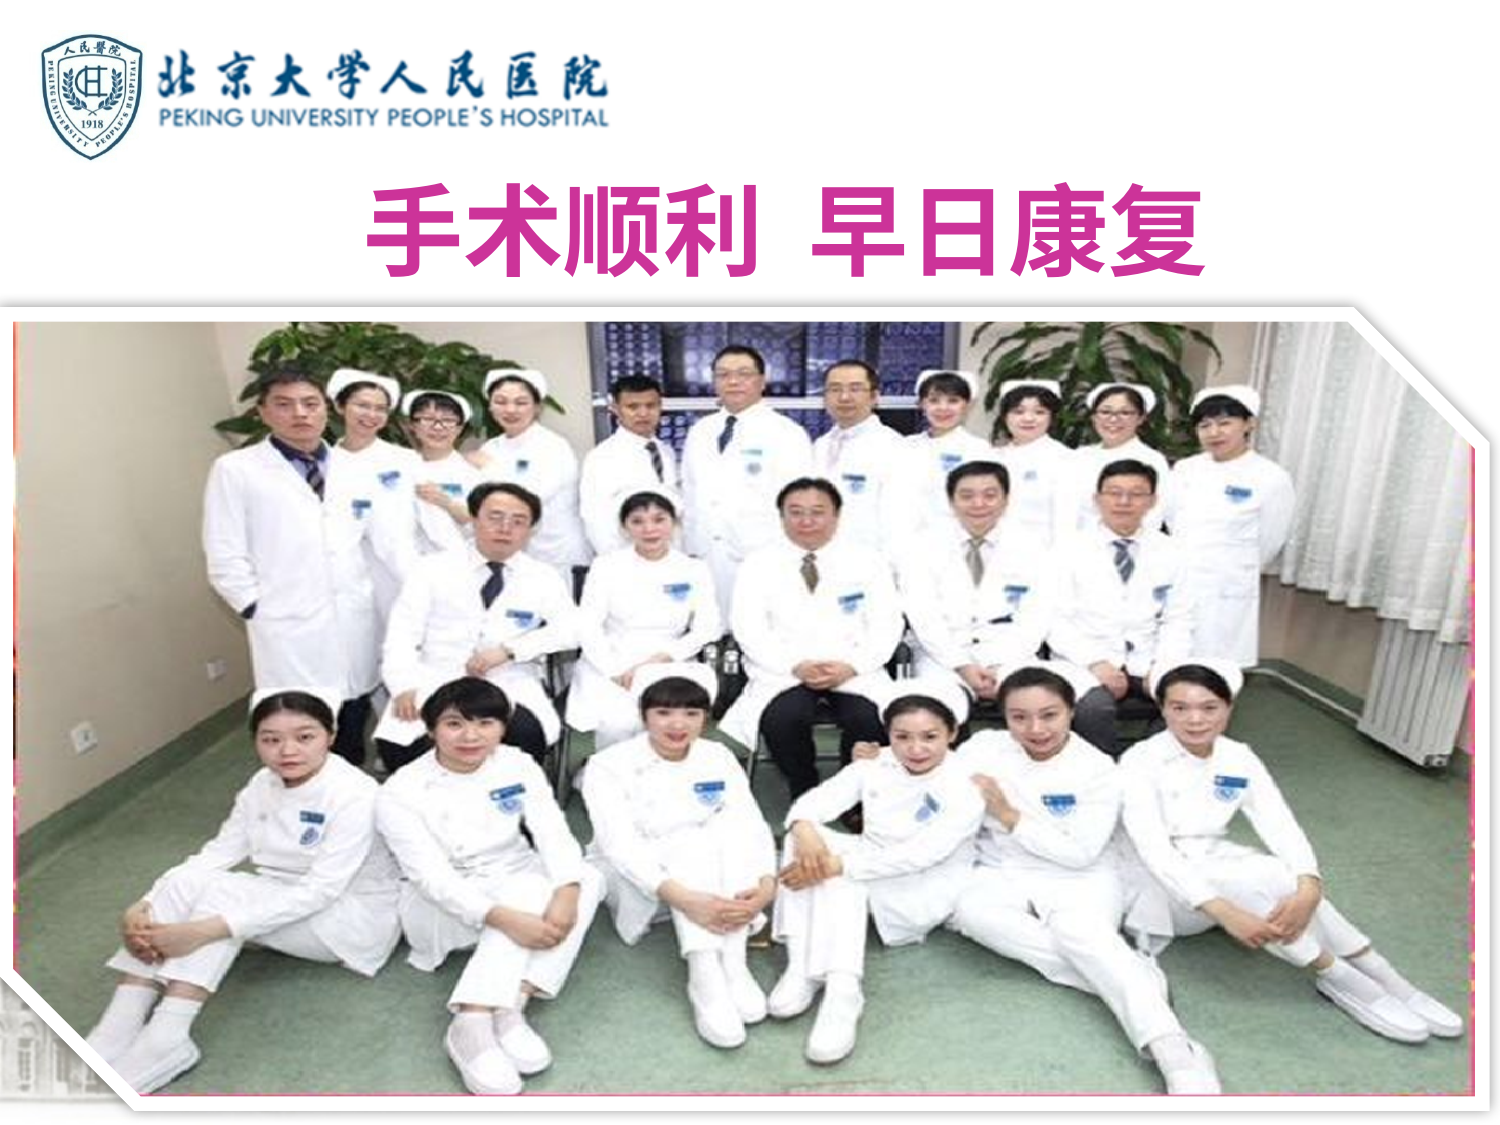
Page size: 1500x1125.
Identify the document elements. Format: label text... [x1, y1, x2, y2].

picture [0, 314, 1483, 1125]
picture [29, 30, 642, 169]
text_box 手术顺利 早日康复 [348, 160, 1270, 296]
